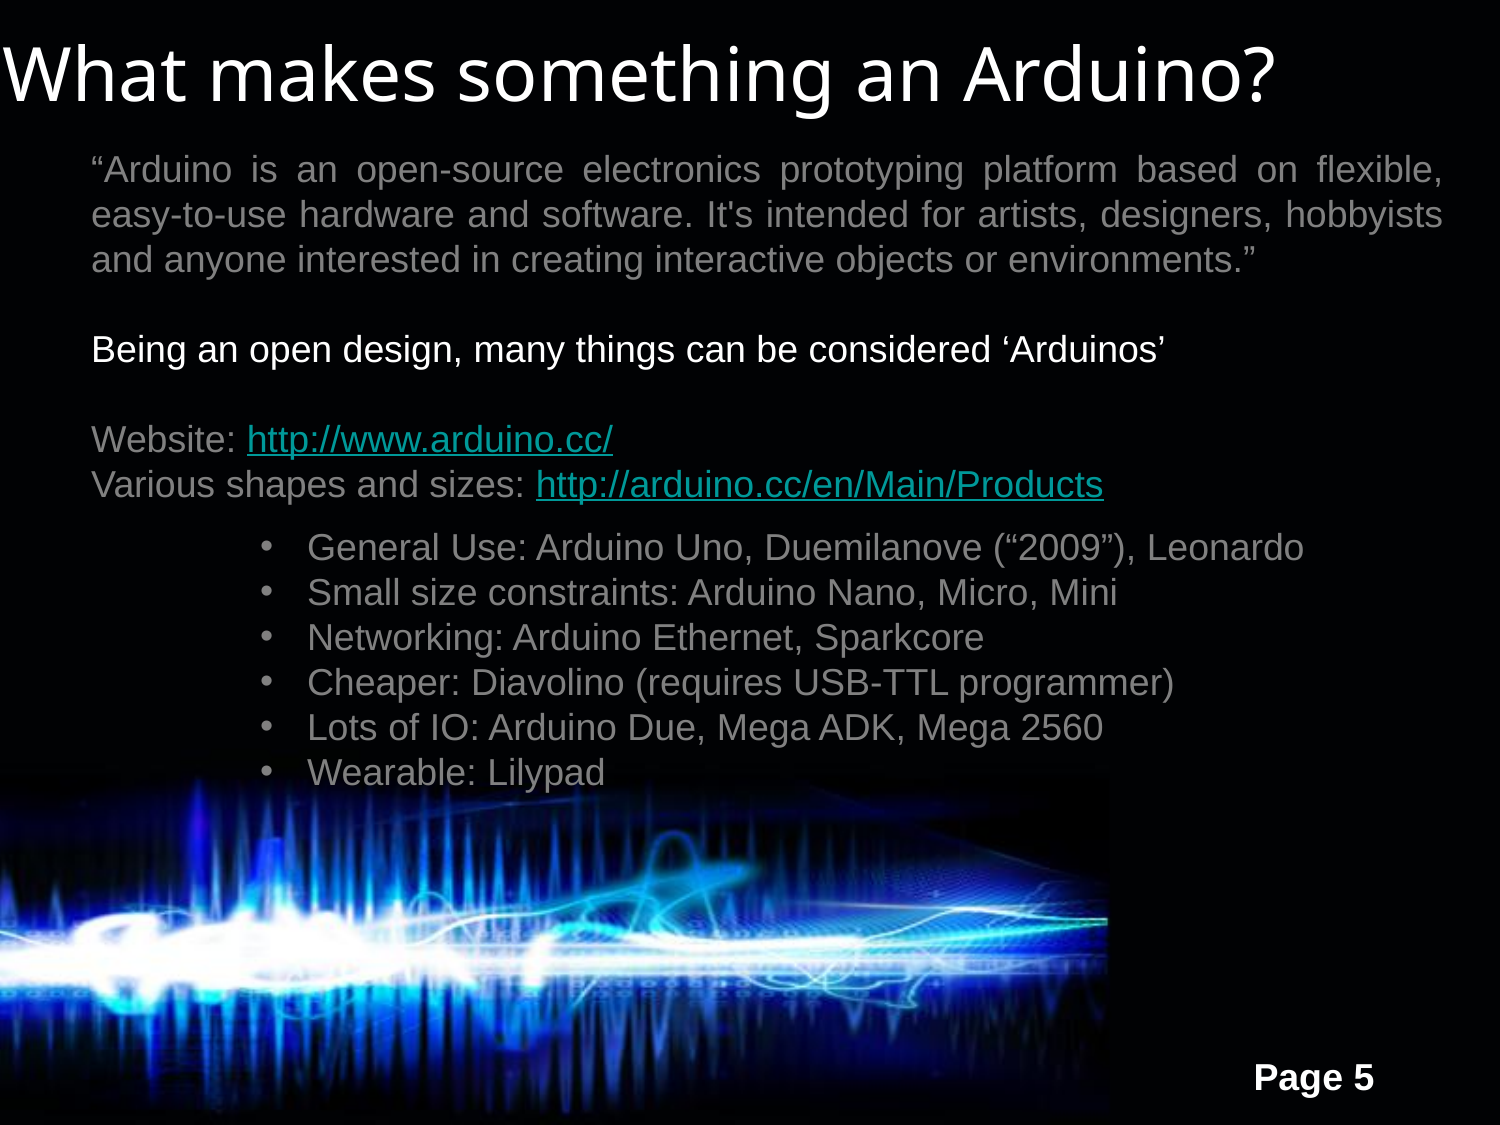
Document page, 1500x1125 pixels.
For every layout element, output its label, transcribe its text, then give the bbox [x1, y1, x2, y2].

text_box General Use: Arduino Uno, Duemilanove (“2009”), Leonardo Small size constraints: Arduino Nano, Micro, Mini Networking: Arduino Ethernet, Sparkcore Cheaper: Diavolino (requires USB-TTL programmer) Lots of IO: Arduino Due, Mega ADK, Mega 2560 Wearable: Lilypad [245, 515, 1463, 800]
text_box “Arduino is an open-source electronics prototyping platform based on flexible, easy-to-use hardware and software. It's intended for artists, designers, hobbyists and anyone interested in creating interactive objects or environments.” Being an open design, many things can be considered ‘Arduinos’ Website: http://www.arduino.cc/ Various shapes and sizes: http://arduino.cc/en/Main/Products [76, 137, 1459, 279]
text_box What makes something an Arduino? [0, 18, 1292, 124]
picture [0, 0, 1500, 1125]
